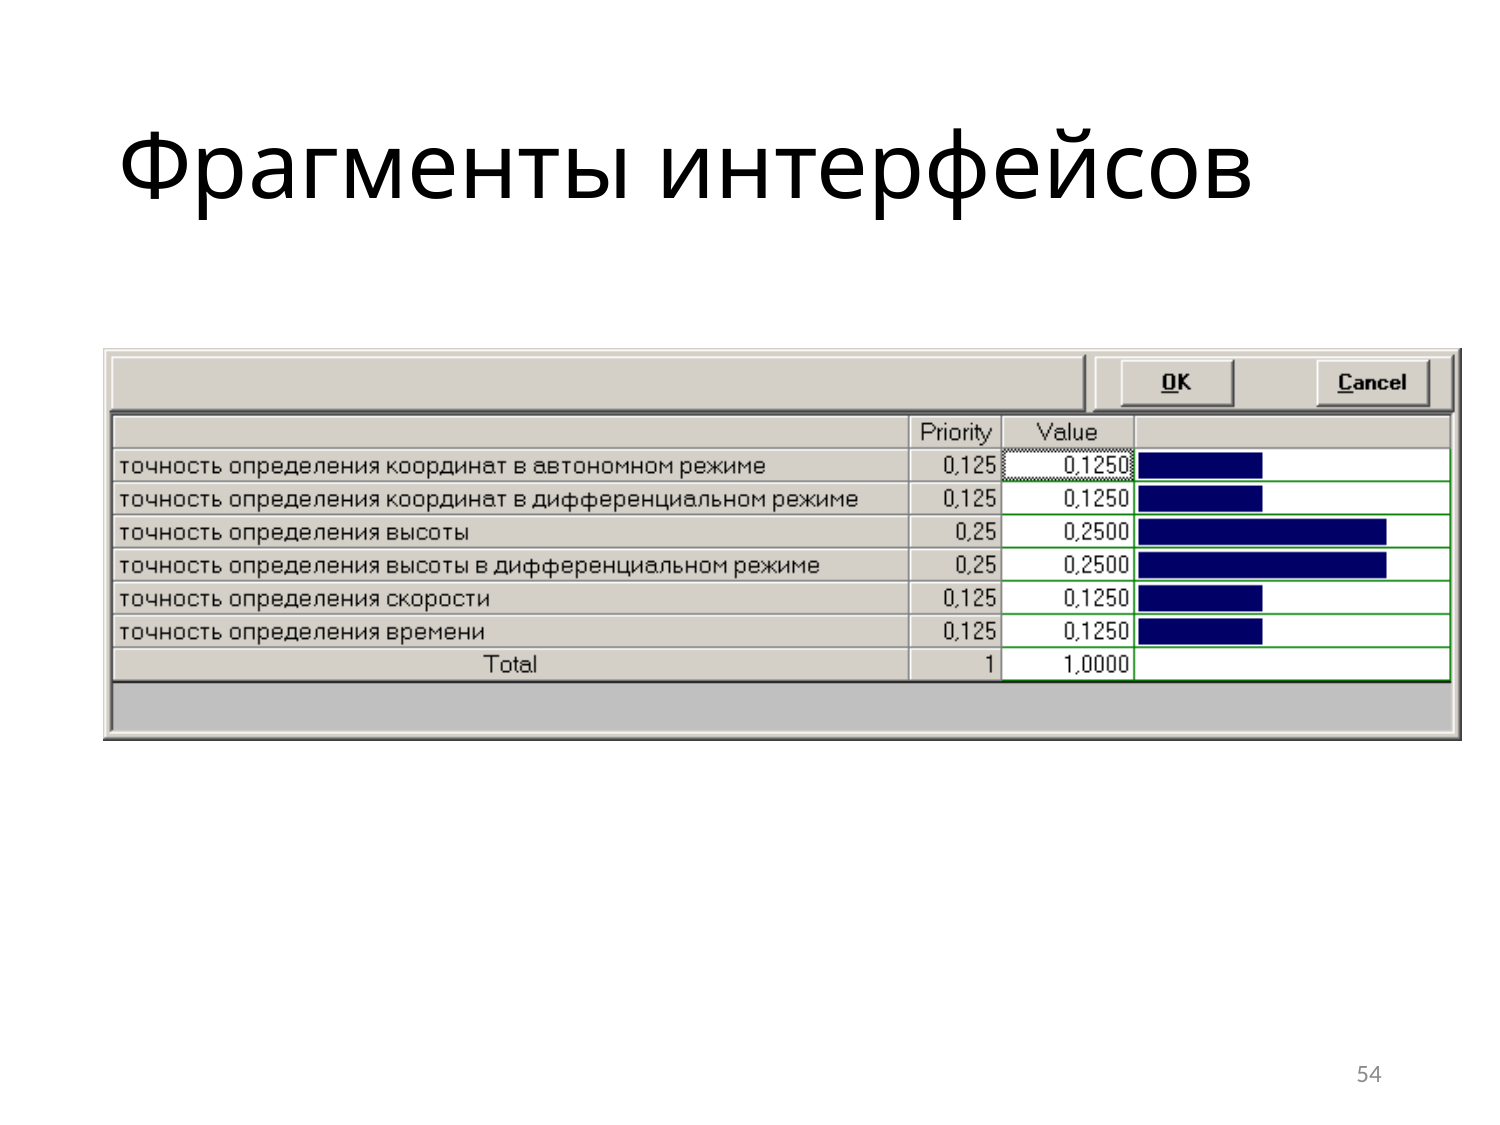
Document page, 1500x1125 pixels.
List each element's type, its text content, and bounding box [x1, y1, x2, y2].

picture [103, 348, 1462, 741]
slide_number 54 [1059, 1042, 1397, 1103]
title Фрагменты интерфейсов [103, 59, 1397, 278]
